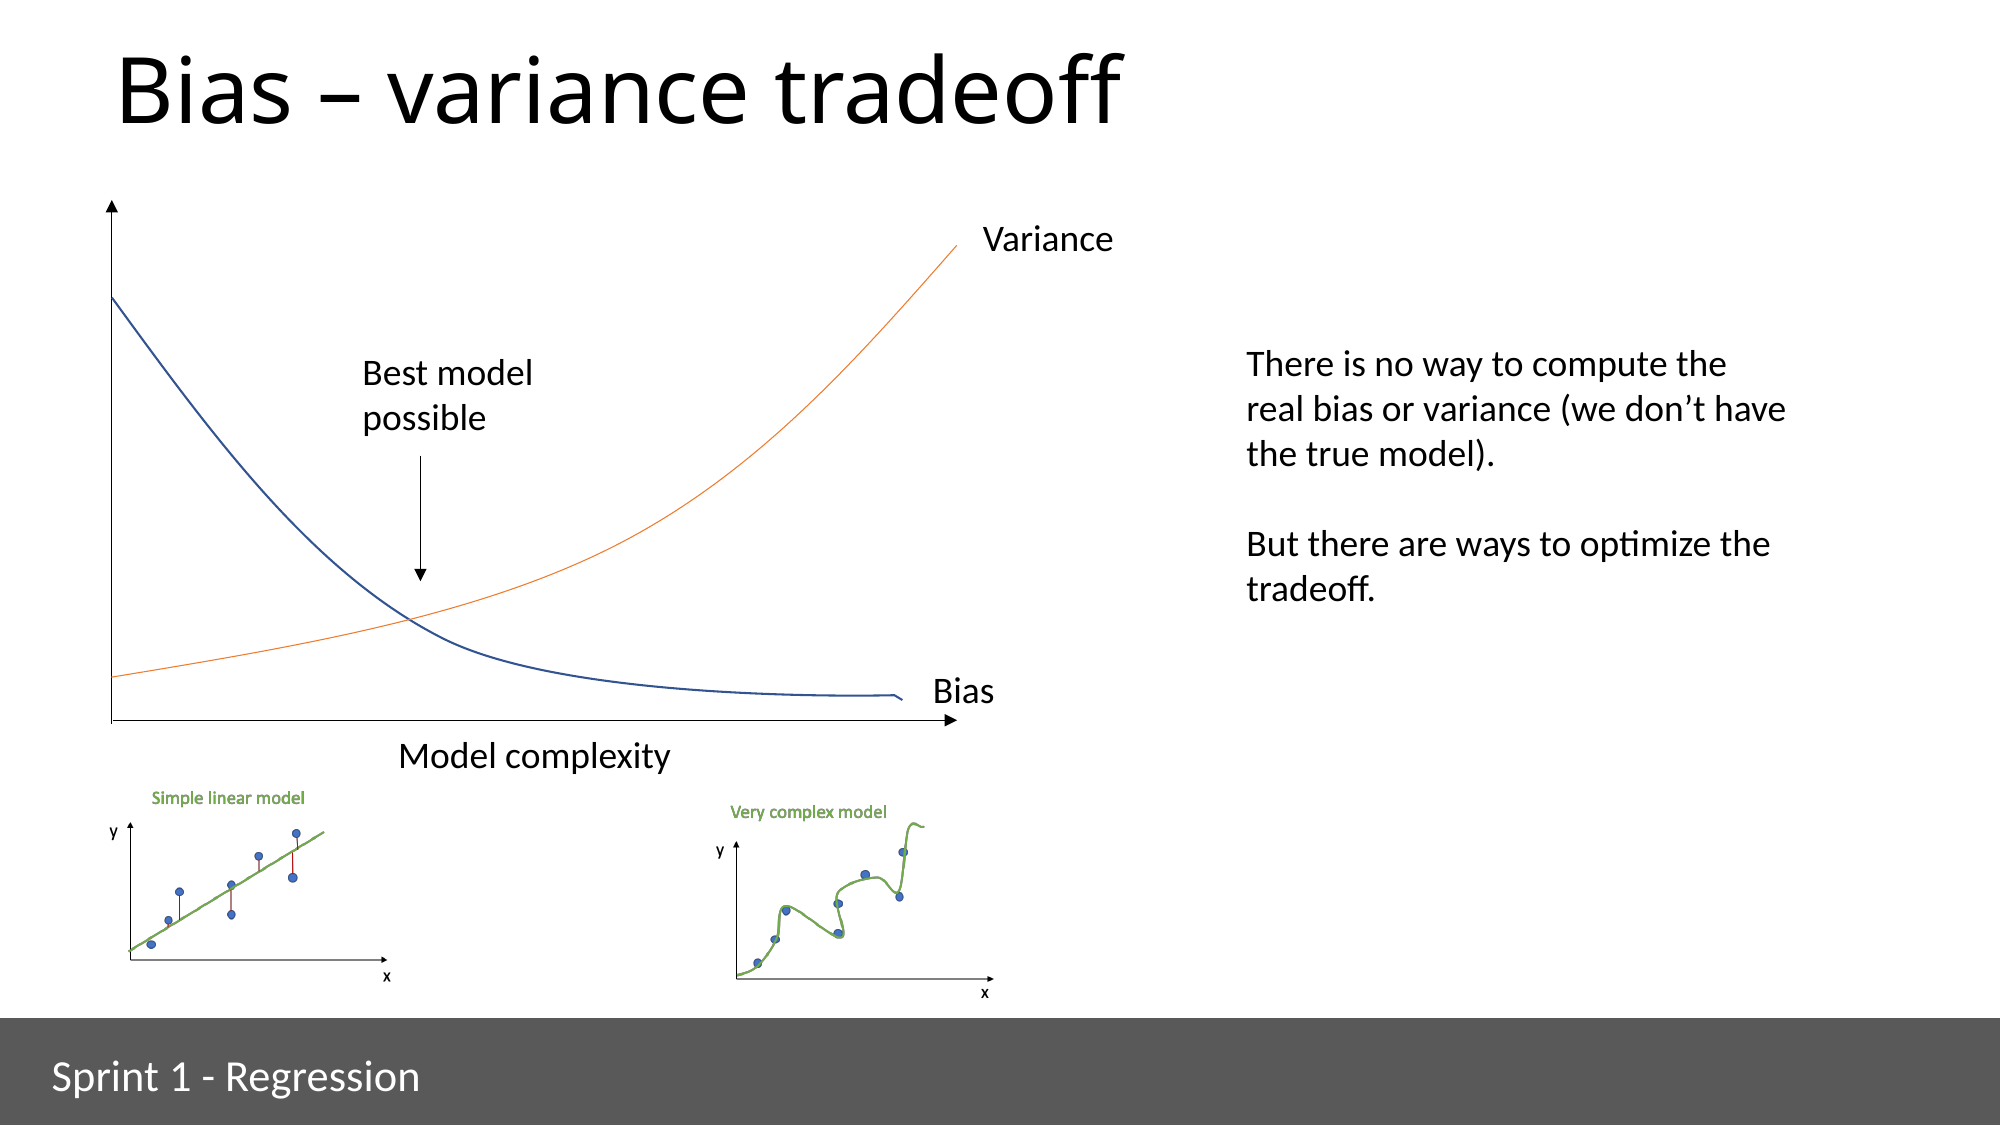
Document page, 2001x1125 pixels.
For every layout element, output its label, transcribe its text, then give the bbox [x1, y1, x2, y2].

title Bias – variance tradeoff [99, 0, 1900, 188]
picture [97, 779, 402, 998]
text_box Bias [958, 659, 1185, 719]
text_box There is no way to compute the real bias or variance (we don’t have the true model). But there are ways to optimize the tradeoff. [1231, 331, 1805, 617]
text_box Model complexity [383, 724, 693, 784]
text_box Variance [968, 206, 1191, 267]
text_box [0, 1019, 2000, 1125]
picture [704, 793, 1000, 1015]
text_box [111, 199, 958, 724]
